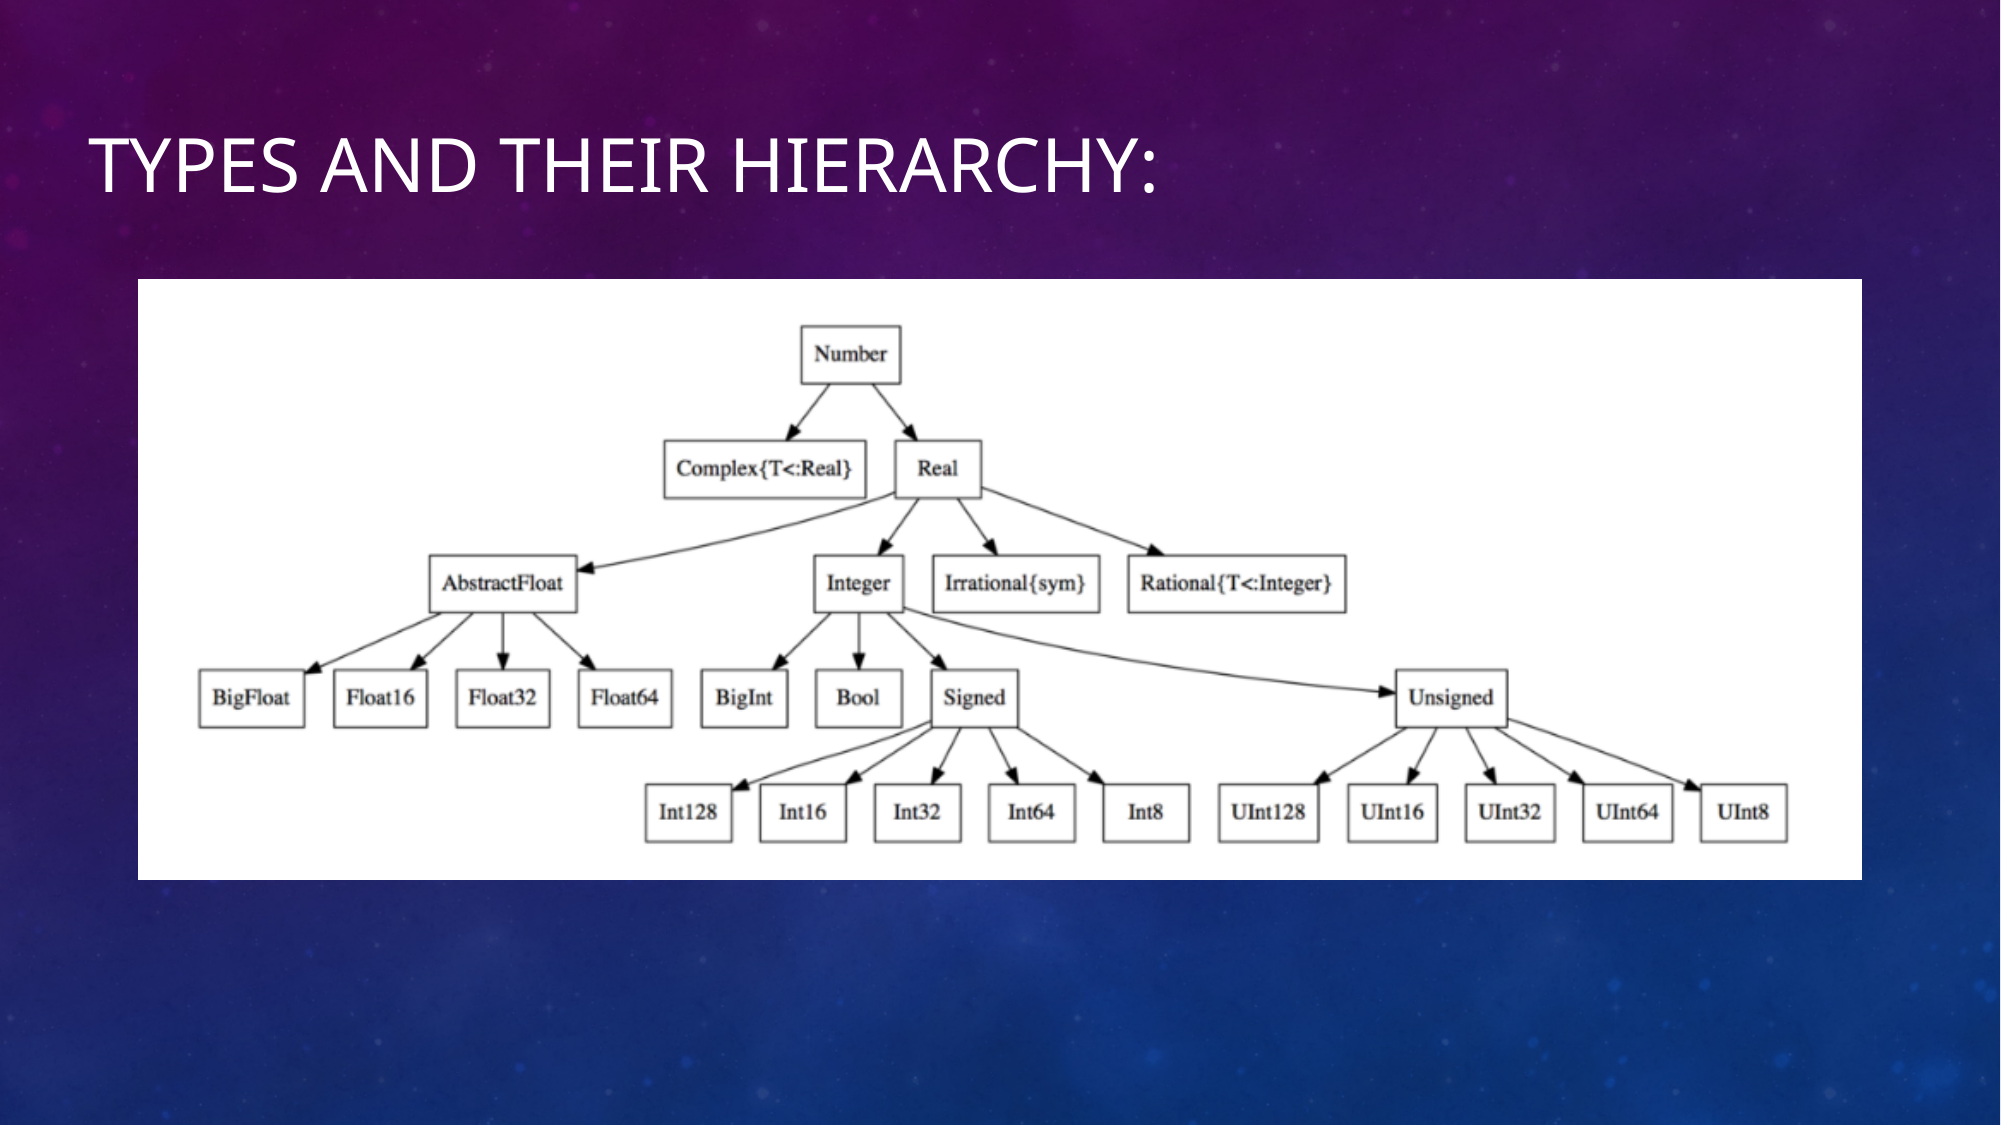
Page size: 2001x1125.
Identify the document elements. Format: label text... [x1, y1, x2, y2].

title Types and their hierarchy: [68, 97, 1932, 223]
picture [0, 0, 2001, 1125]
